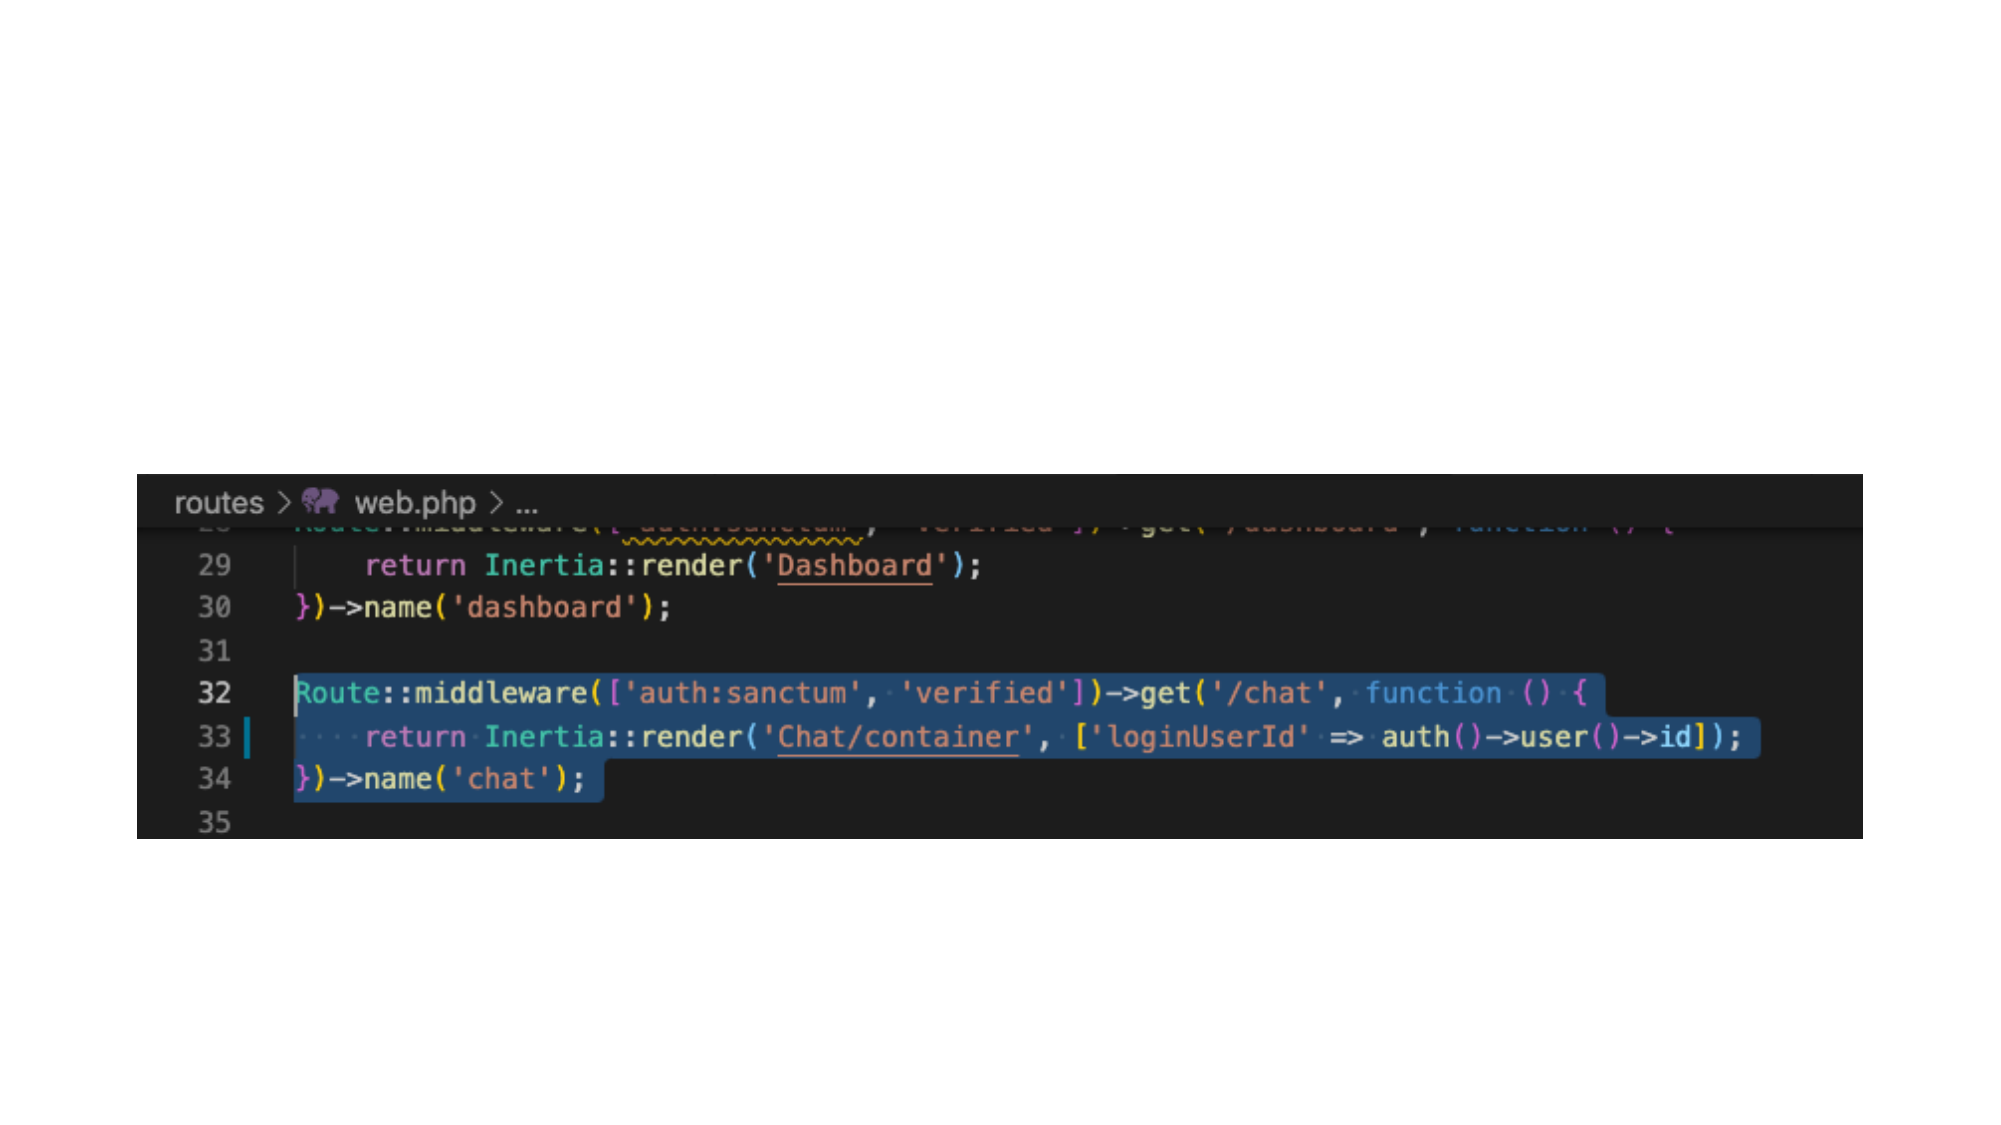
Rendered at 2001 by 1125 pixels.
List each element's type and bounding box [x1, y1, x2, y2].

list [137, 474, 1863, 839]
